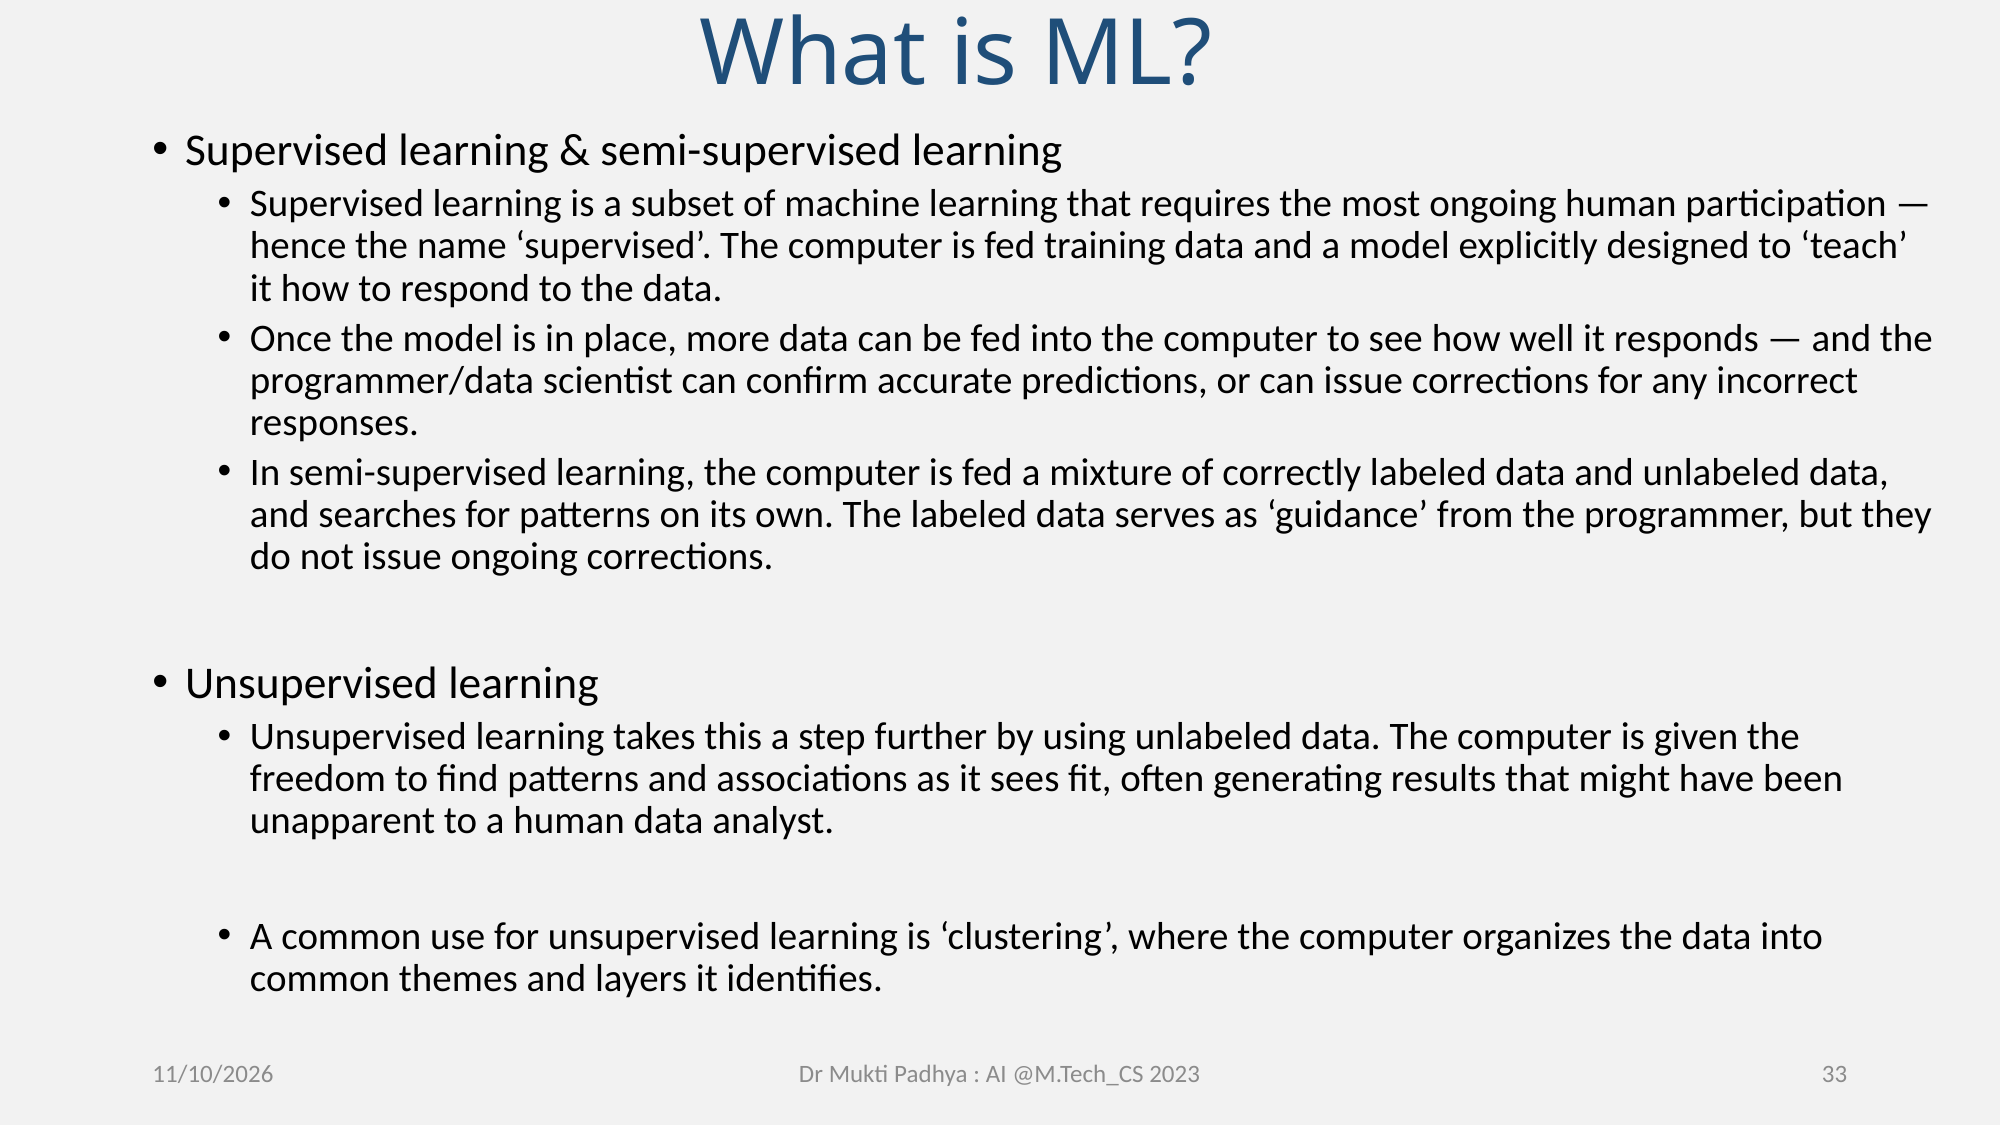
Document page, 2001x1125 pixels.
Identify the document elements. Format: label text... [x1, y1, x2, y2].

list Supervised learning & semi-supervised learning Supervised learning is a subset of machine learning that requires the most ongoing human participation — hence the name ‘supervised’. The computer is fed training data and a model explicitly designed to ‘teach’ it how to respond to the data. Once the model is in place, more data can be fed into the computer to see how well it responds — and the programmer/data scientist can confirm accurate predictions, or can issue corrections for any incorrect responses. In semi-supervised learning, the computer is fed a mixture of correctly labeled data and unlabeled data, and searches for patterns on its own. The labeled data serves as ‘guidance’ from the programmer, but they do not issue ongoing corrections. Unsupervised learning Unsupervised learning takes this a step further by using unlabeled data. The computer is given the freedom to find patterns and associations as it sees fit, often generating results that might have been unapparent to a human data analyst. A common use for unsupervised learning is ‘clustering’, where the computer organizes the data into common themes and layers it identifies. [137, 118, 1952, 1016]
text_box What is ML? [93, 0, 1819, 164]
slide_number 33 [1412, 1042, 1863, 1103]
footer Dr Mukti Padhya : AI @M.Tech_CS 2023 [662, 1042, 1338, 1103]
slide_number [137, 1042, 588, 1103]
